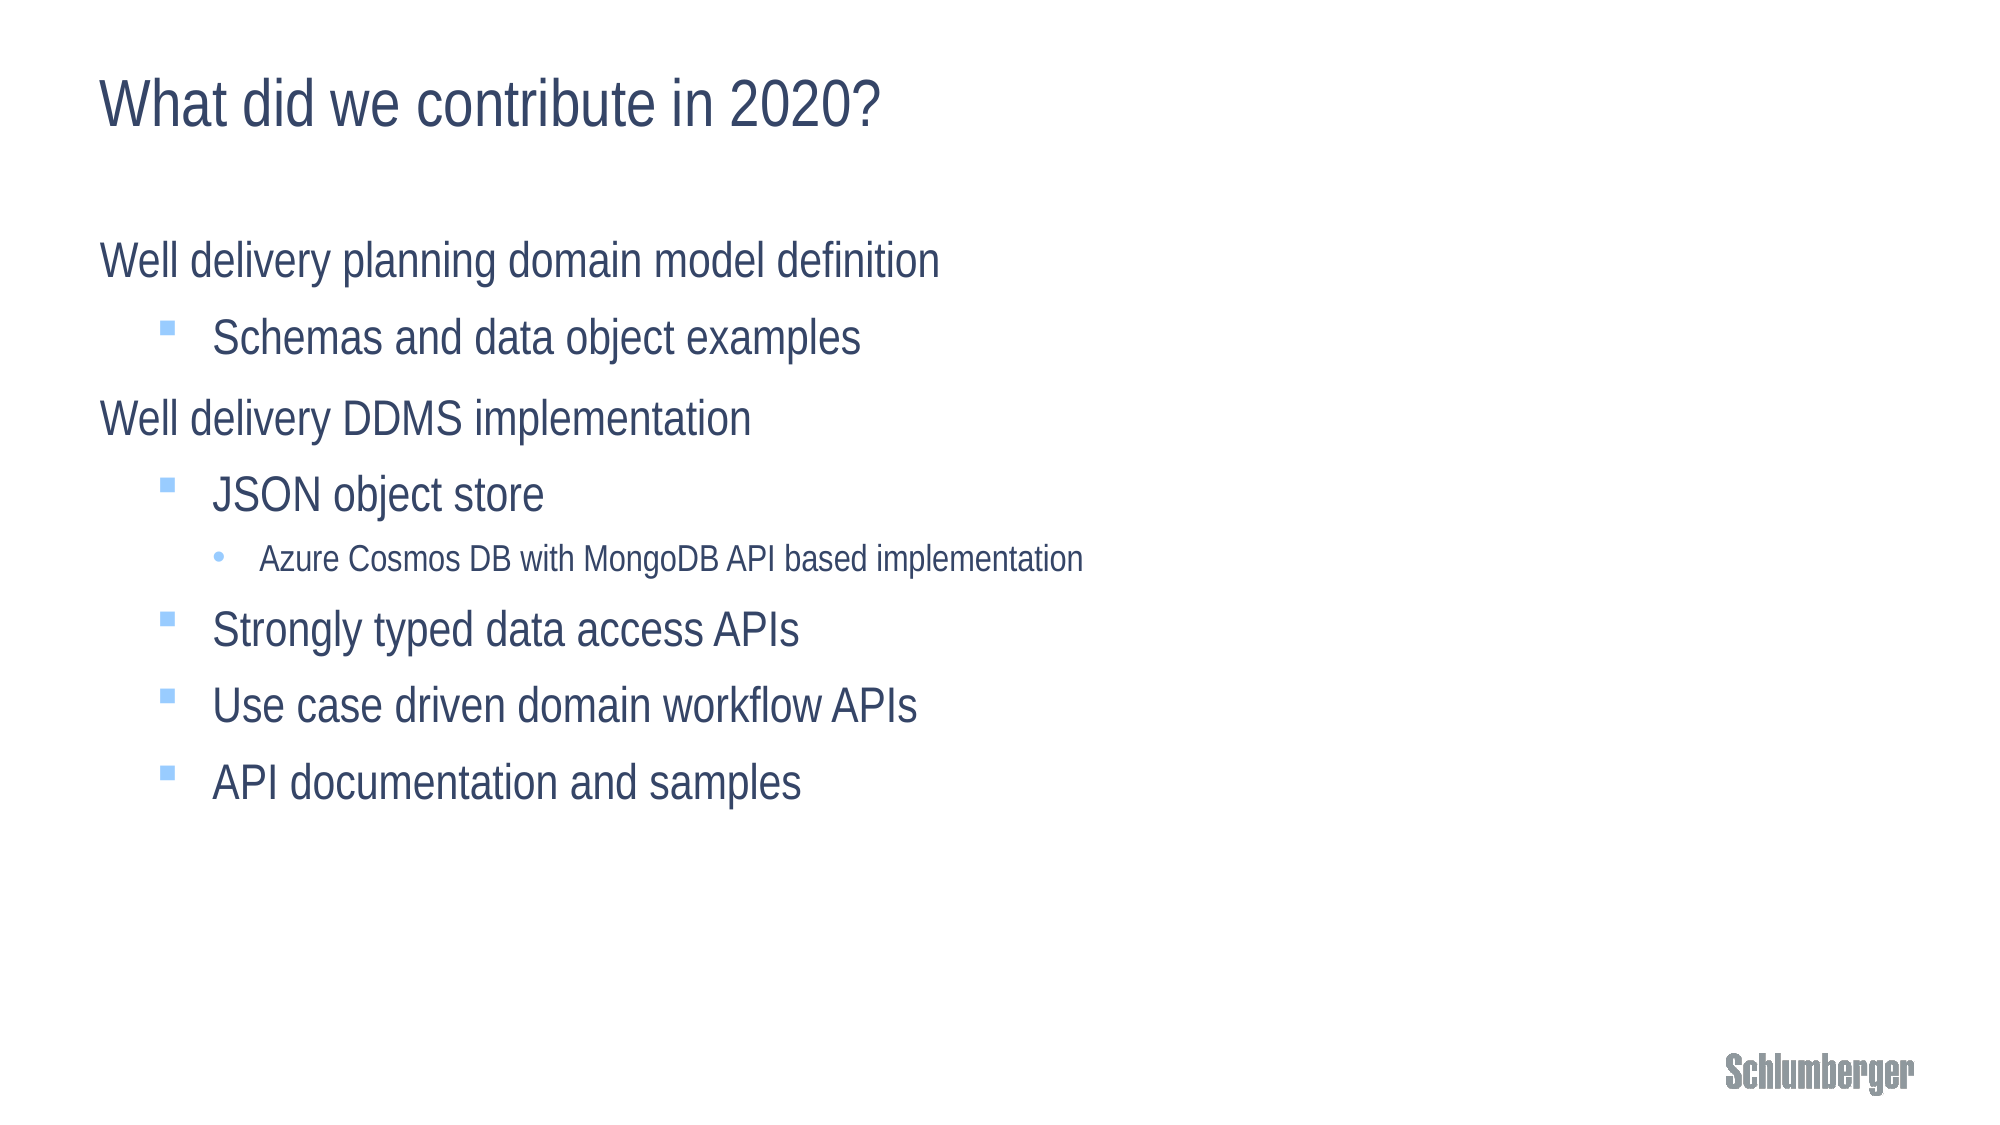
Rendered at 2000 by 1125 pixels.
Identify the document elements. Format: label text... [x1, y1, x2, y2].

picture [1726, 1053, 1915, 1096]
list Well delivery planning domain model definition Schemas and data object examples Well delivery DDMS implementation JSON object store Azure Cosmos DB with MongoDB API based implementation Strongly typed data access APIs Use case driven domain workflow APIs API documentation and samples [84, 220, 1915, 879]
title What did we contribute in 2020? [84, 51, 1915, 136]
